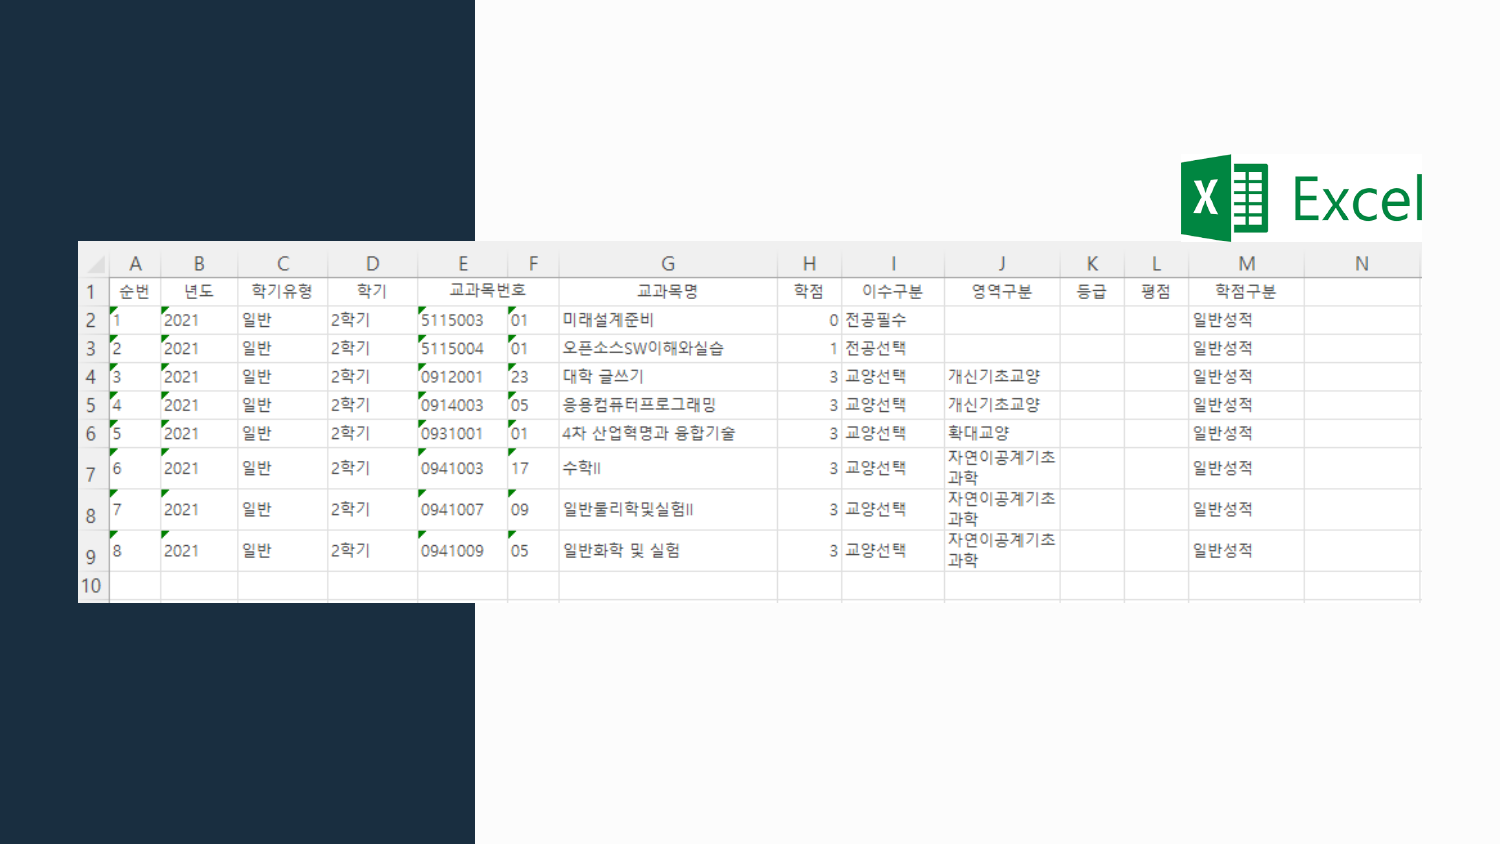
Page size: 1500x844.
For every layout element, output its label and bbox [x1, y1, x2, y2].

picture [78, 154, 1422, 603]
